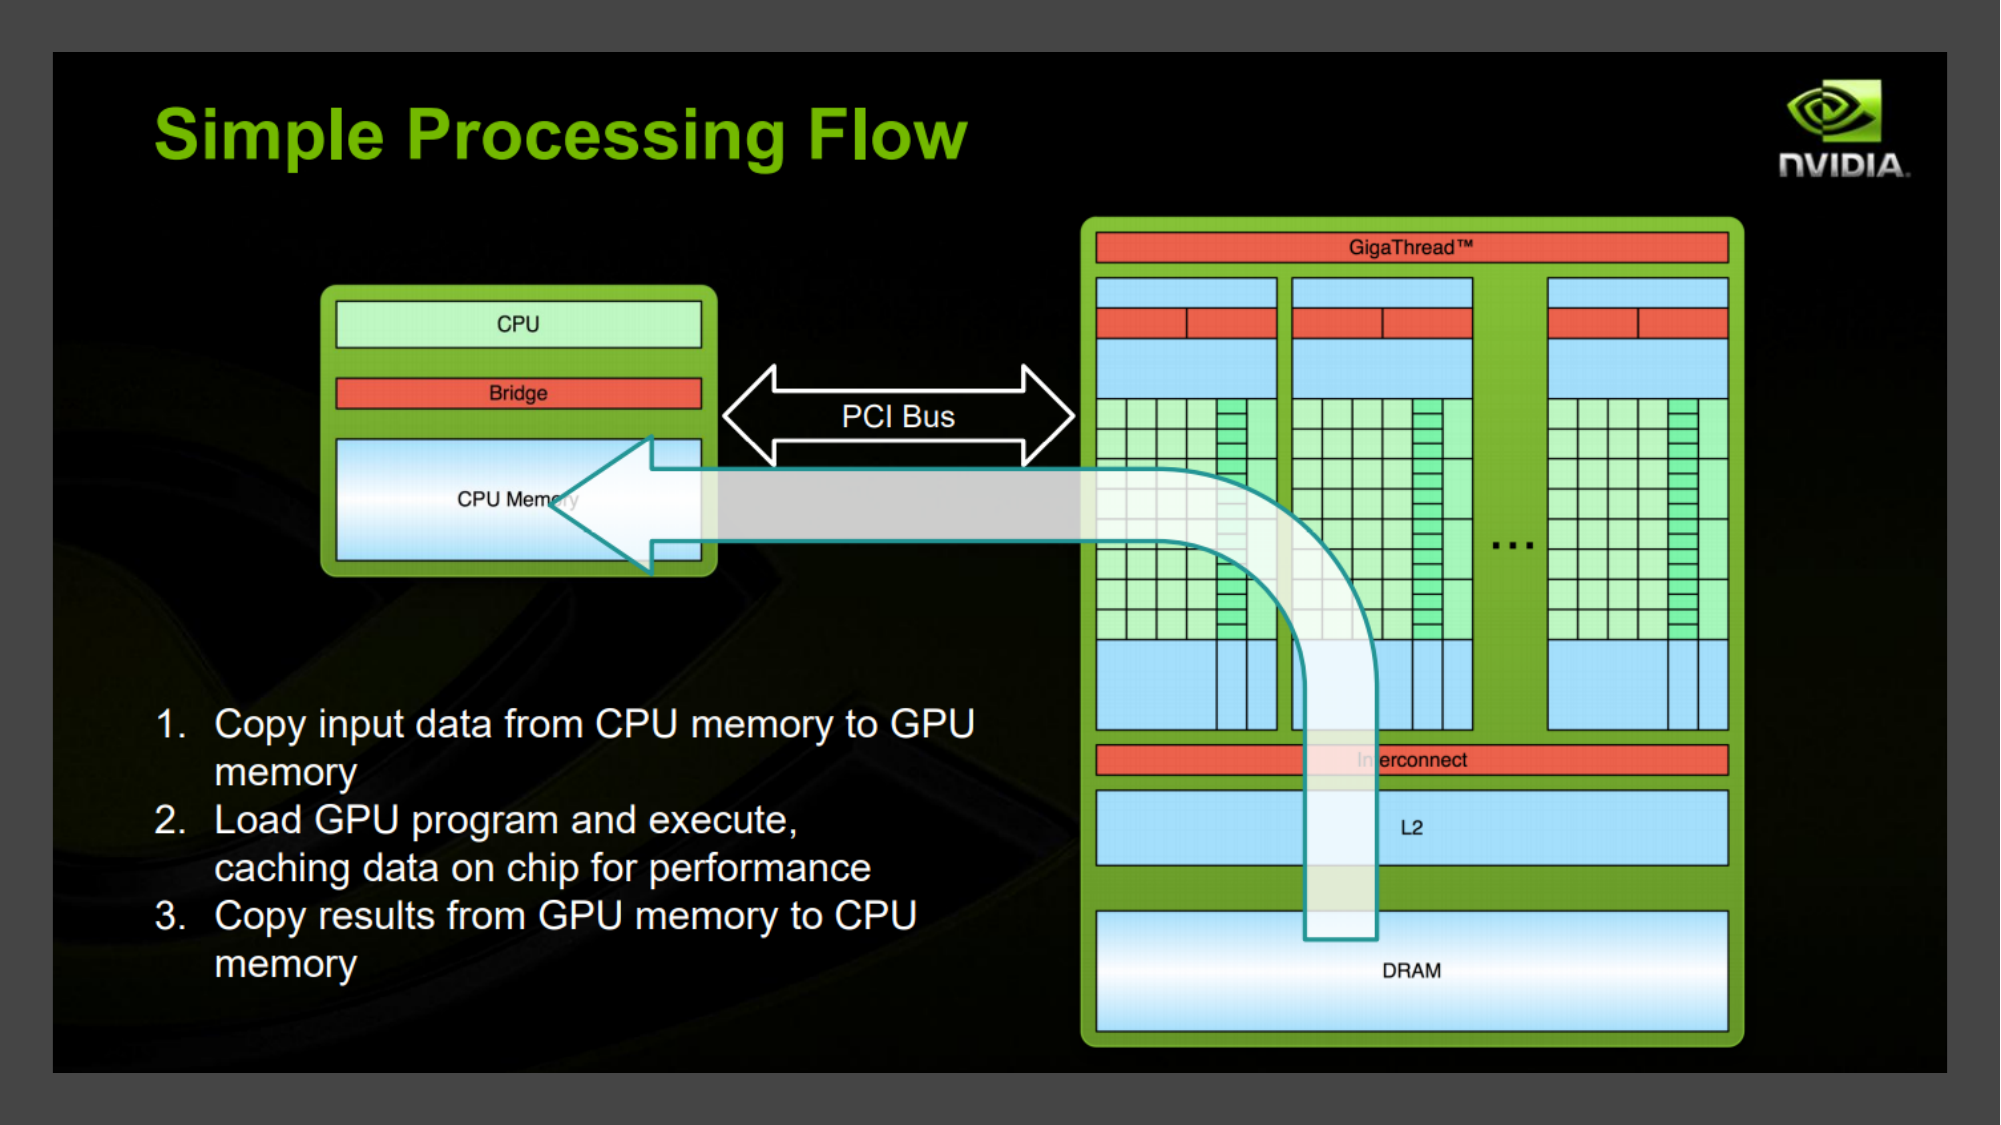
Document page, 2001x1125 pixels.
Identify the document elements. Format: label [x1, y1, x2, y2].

picture [52, 52, 1948, 1073]
